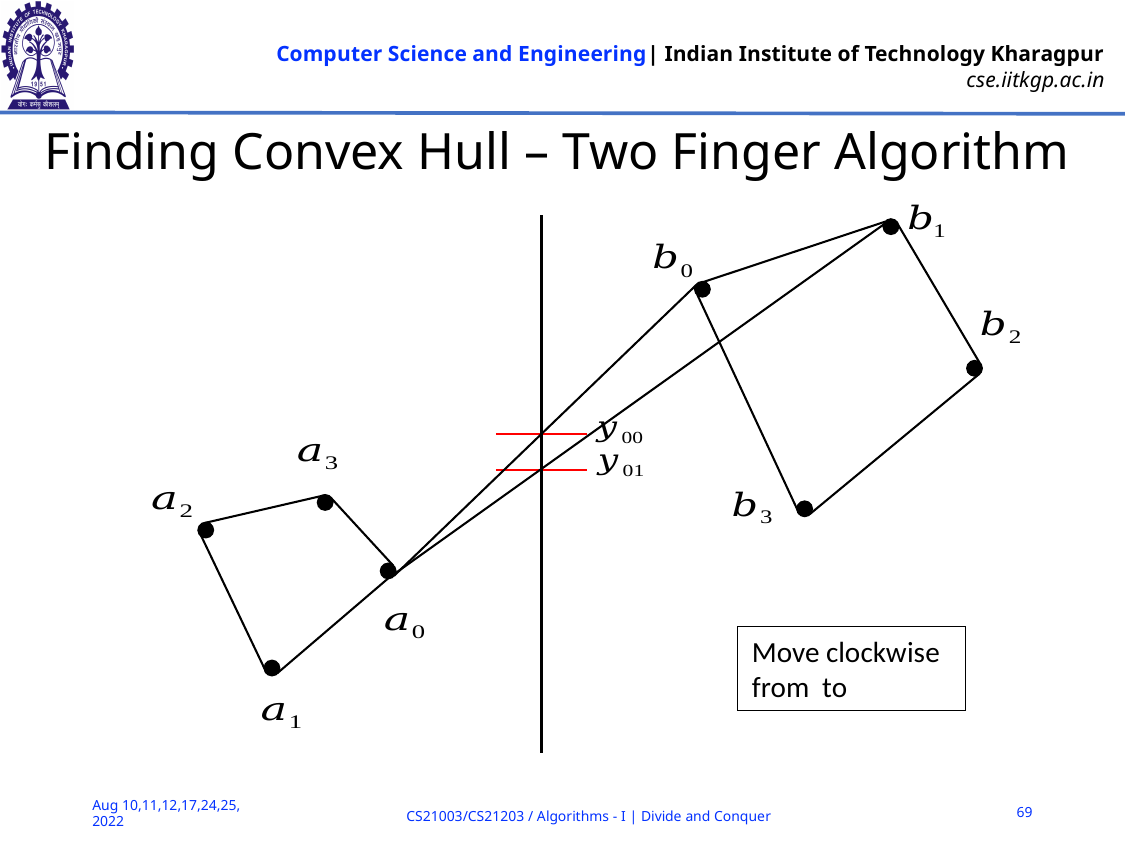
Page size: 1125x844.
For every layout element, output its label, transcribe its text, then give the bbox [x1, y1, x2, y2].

title Finding Convex Hull – Two Finger Algorithm [35, 78, 1078, 221]
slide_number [77, 798, 274, 844]
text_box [151, 201, 1021, 753]
picture [1, 1, 74, 110]
slide_number 69 [992, 790, 1048, 836]
text_box CS21003/CS21203 / Algorithms - I | Divide and Conquer [274, 798, 966, 833]
